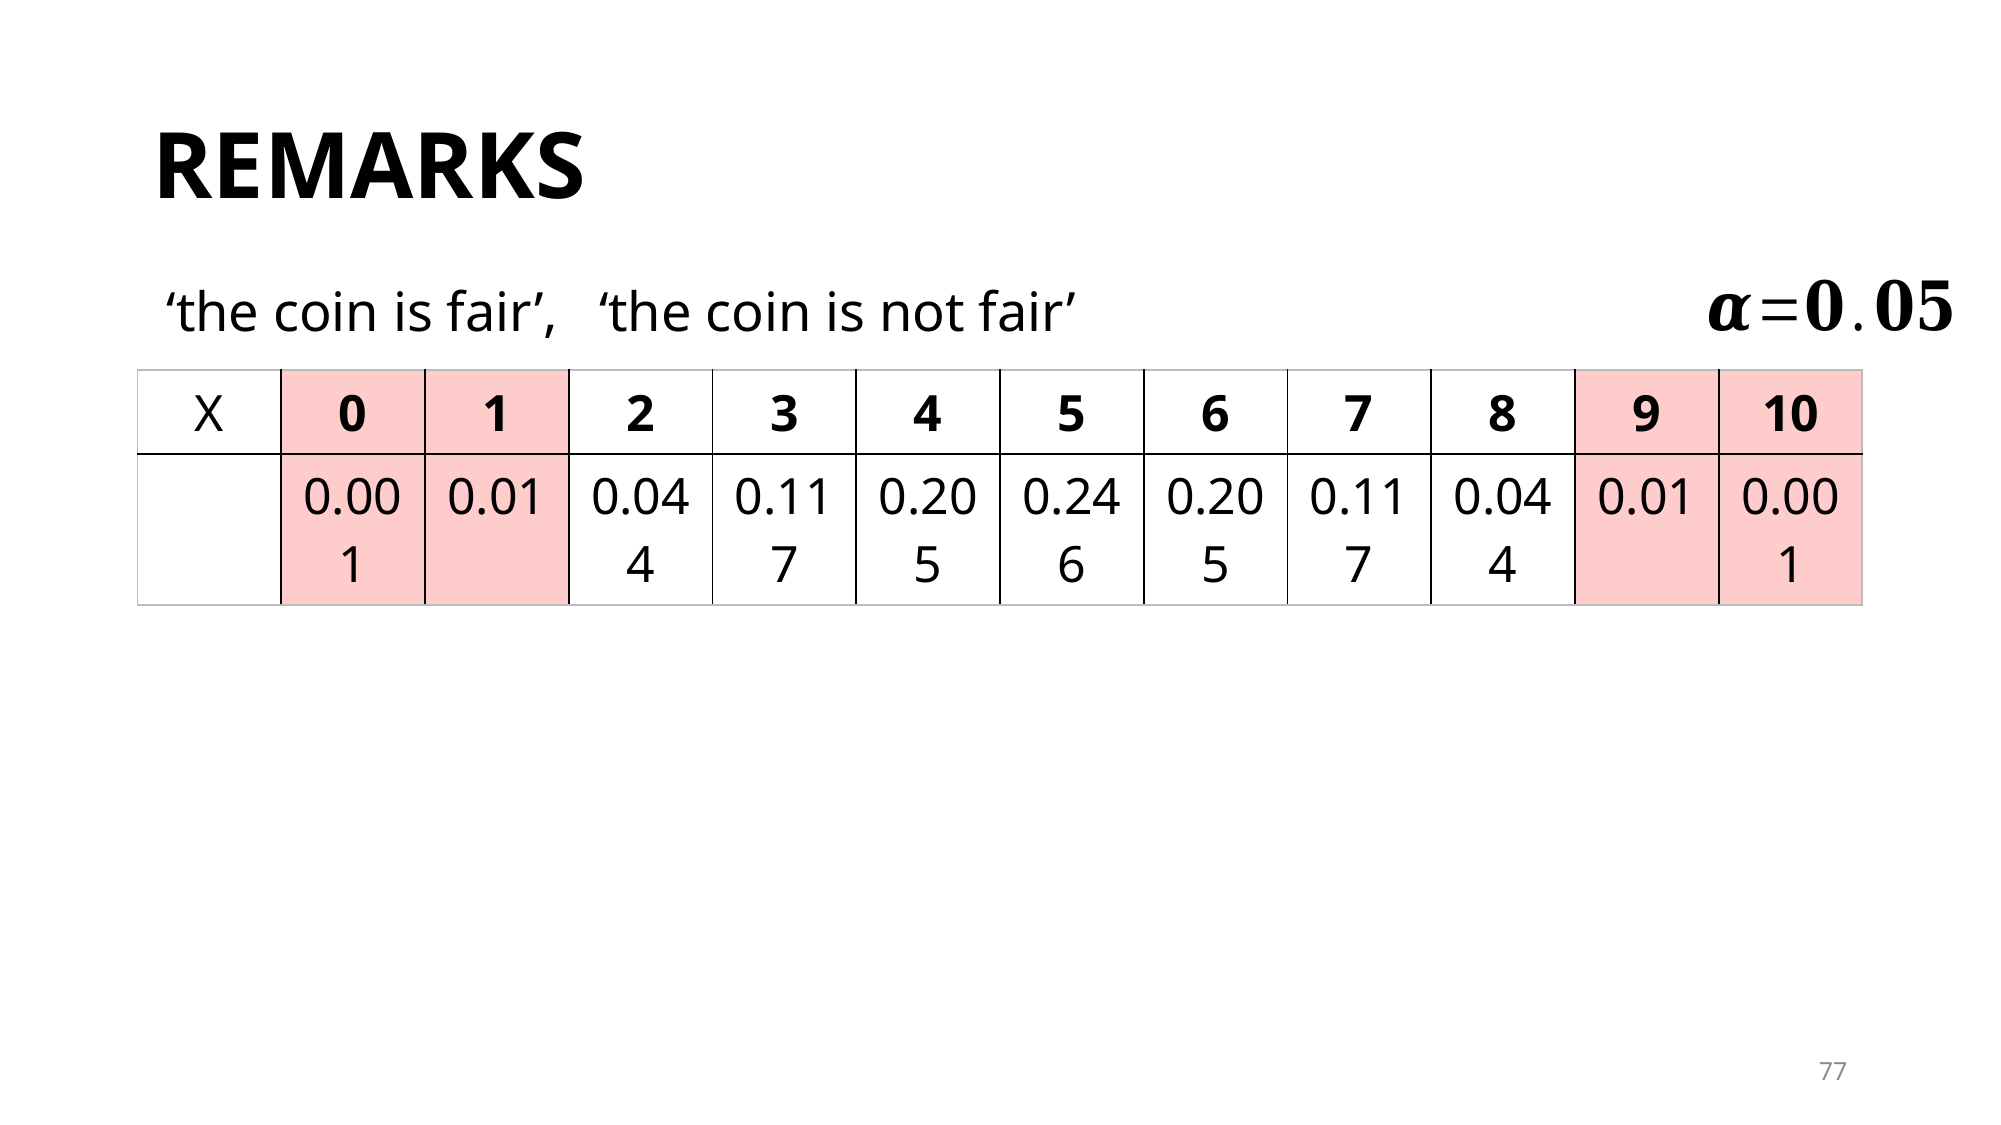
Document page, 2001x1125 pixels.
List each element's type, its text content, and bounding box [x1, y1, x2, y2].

title REMARKS [137, 59, 1863, 278]
slide_number 77 [1412, 1042, 1863, 1103]
